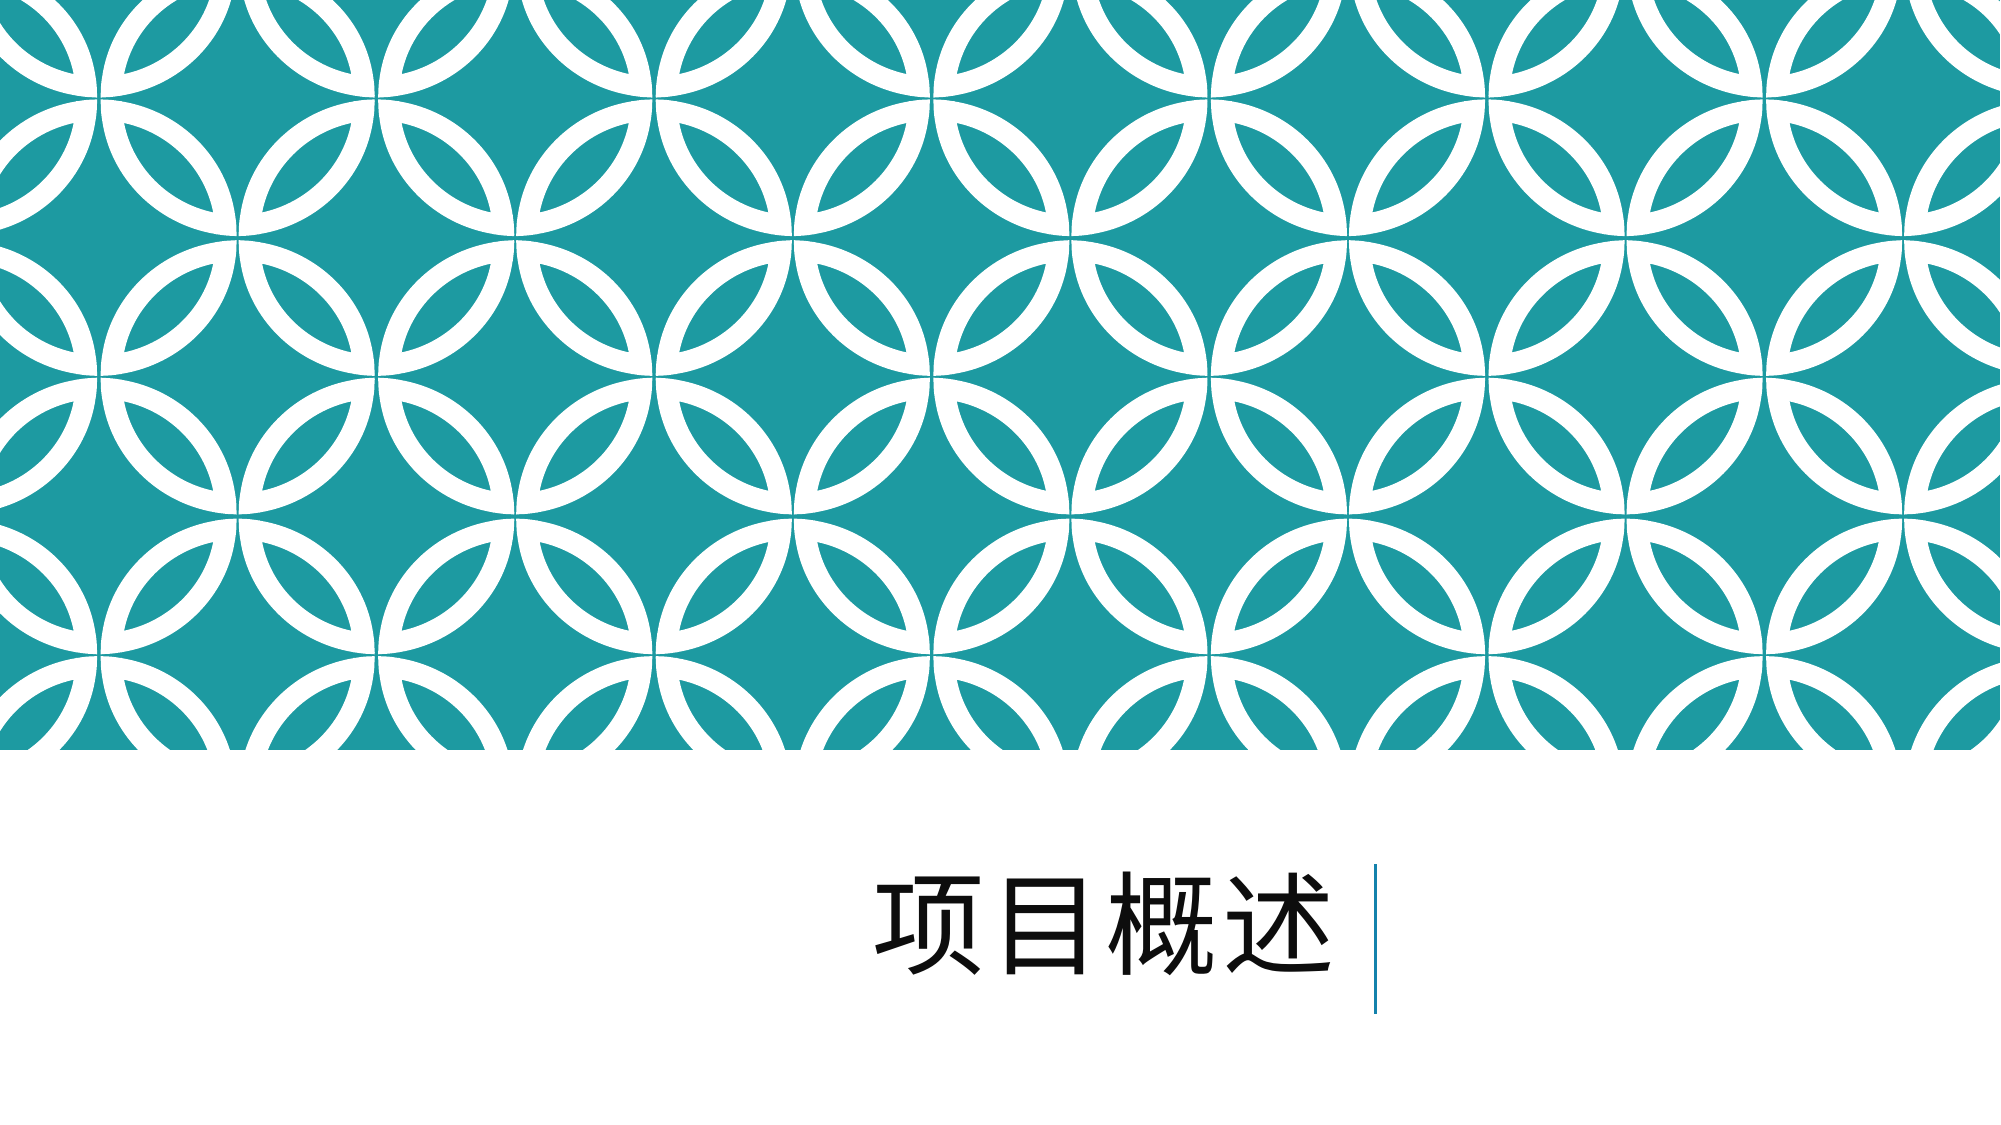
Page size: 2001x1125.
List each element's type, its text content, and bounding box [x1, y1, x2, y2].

title 项目概述 [75, 813, 1350, 1054]
